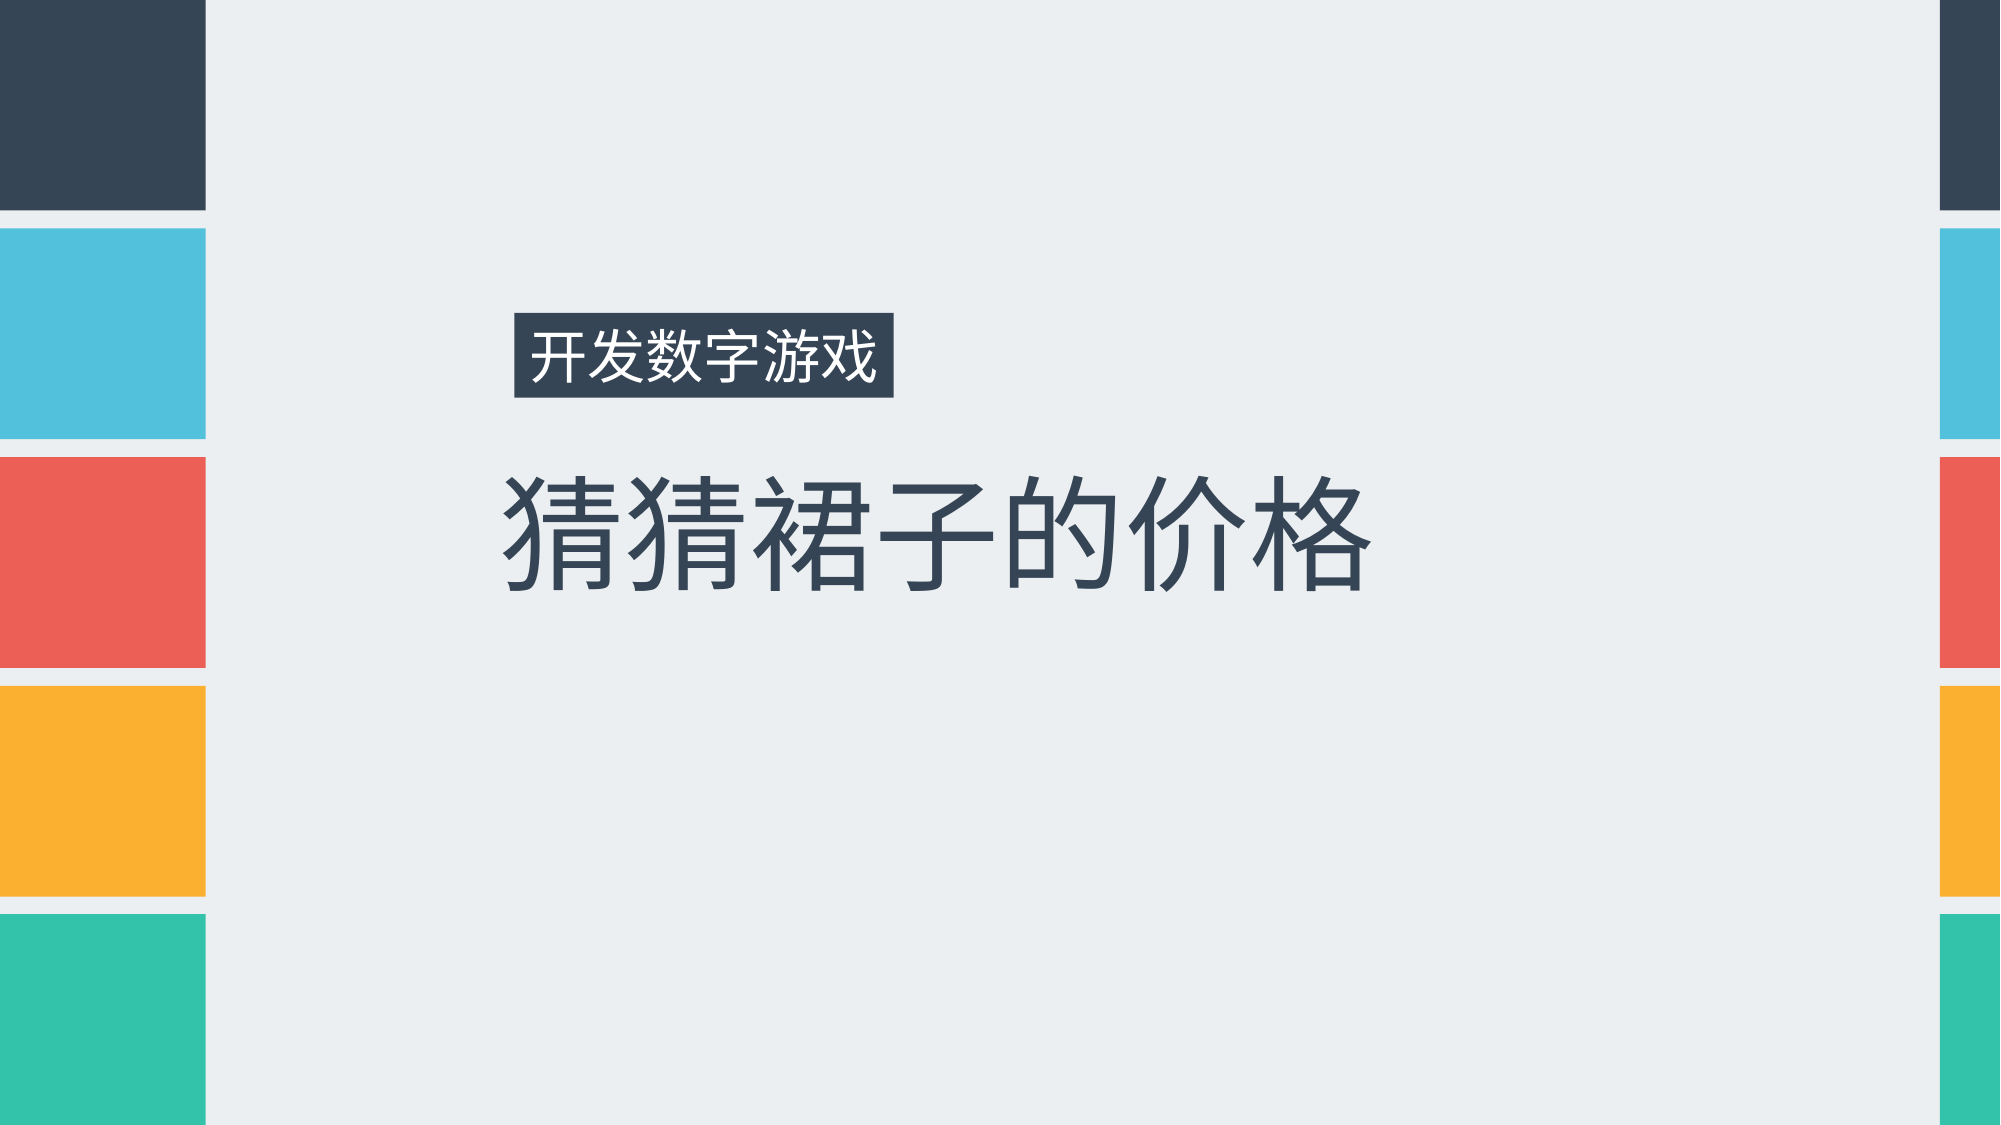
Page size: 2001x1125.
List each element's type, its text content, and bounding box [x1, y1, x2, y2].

text_box [0, 914, 206, 1125]
text_box [1939, 914, 2000, 1125]
text_box 猜猜裙子的价格 [484, 449, 1390, 614]
text_box [1939, 0, 2000, 211]
text_box [0, 685, 206, 897]
text_box 开发数字游戏 [514, 312, 894, 398]
text_box [1939, 457, 2000, 668]
text_box [0, 0, 206, 211]
text_box [1939, 685, 2000, 897]
text_box [1939, 228, 2000, 440]
text_box [0, 228, 206, 440]
text_box [0, 457, 206, 668]
